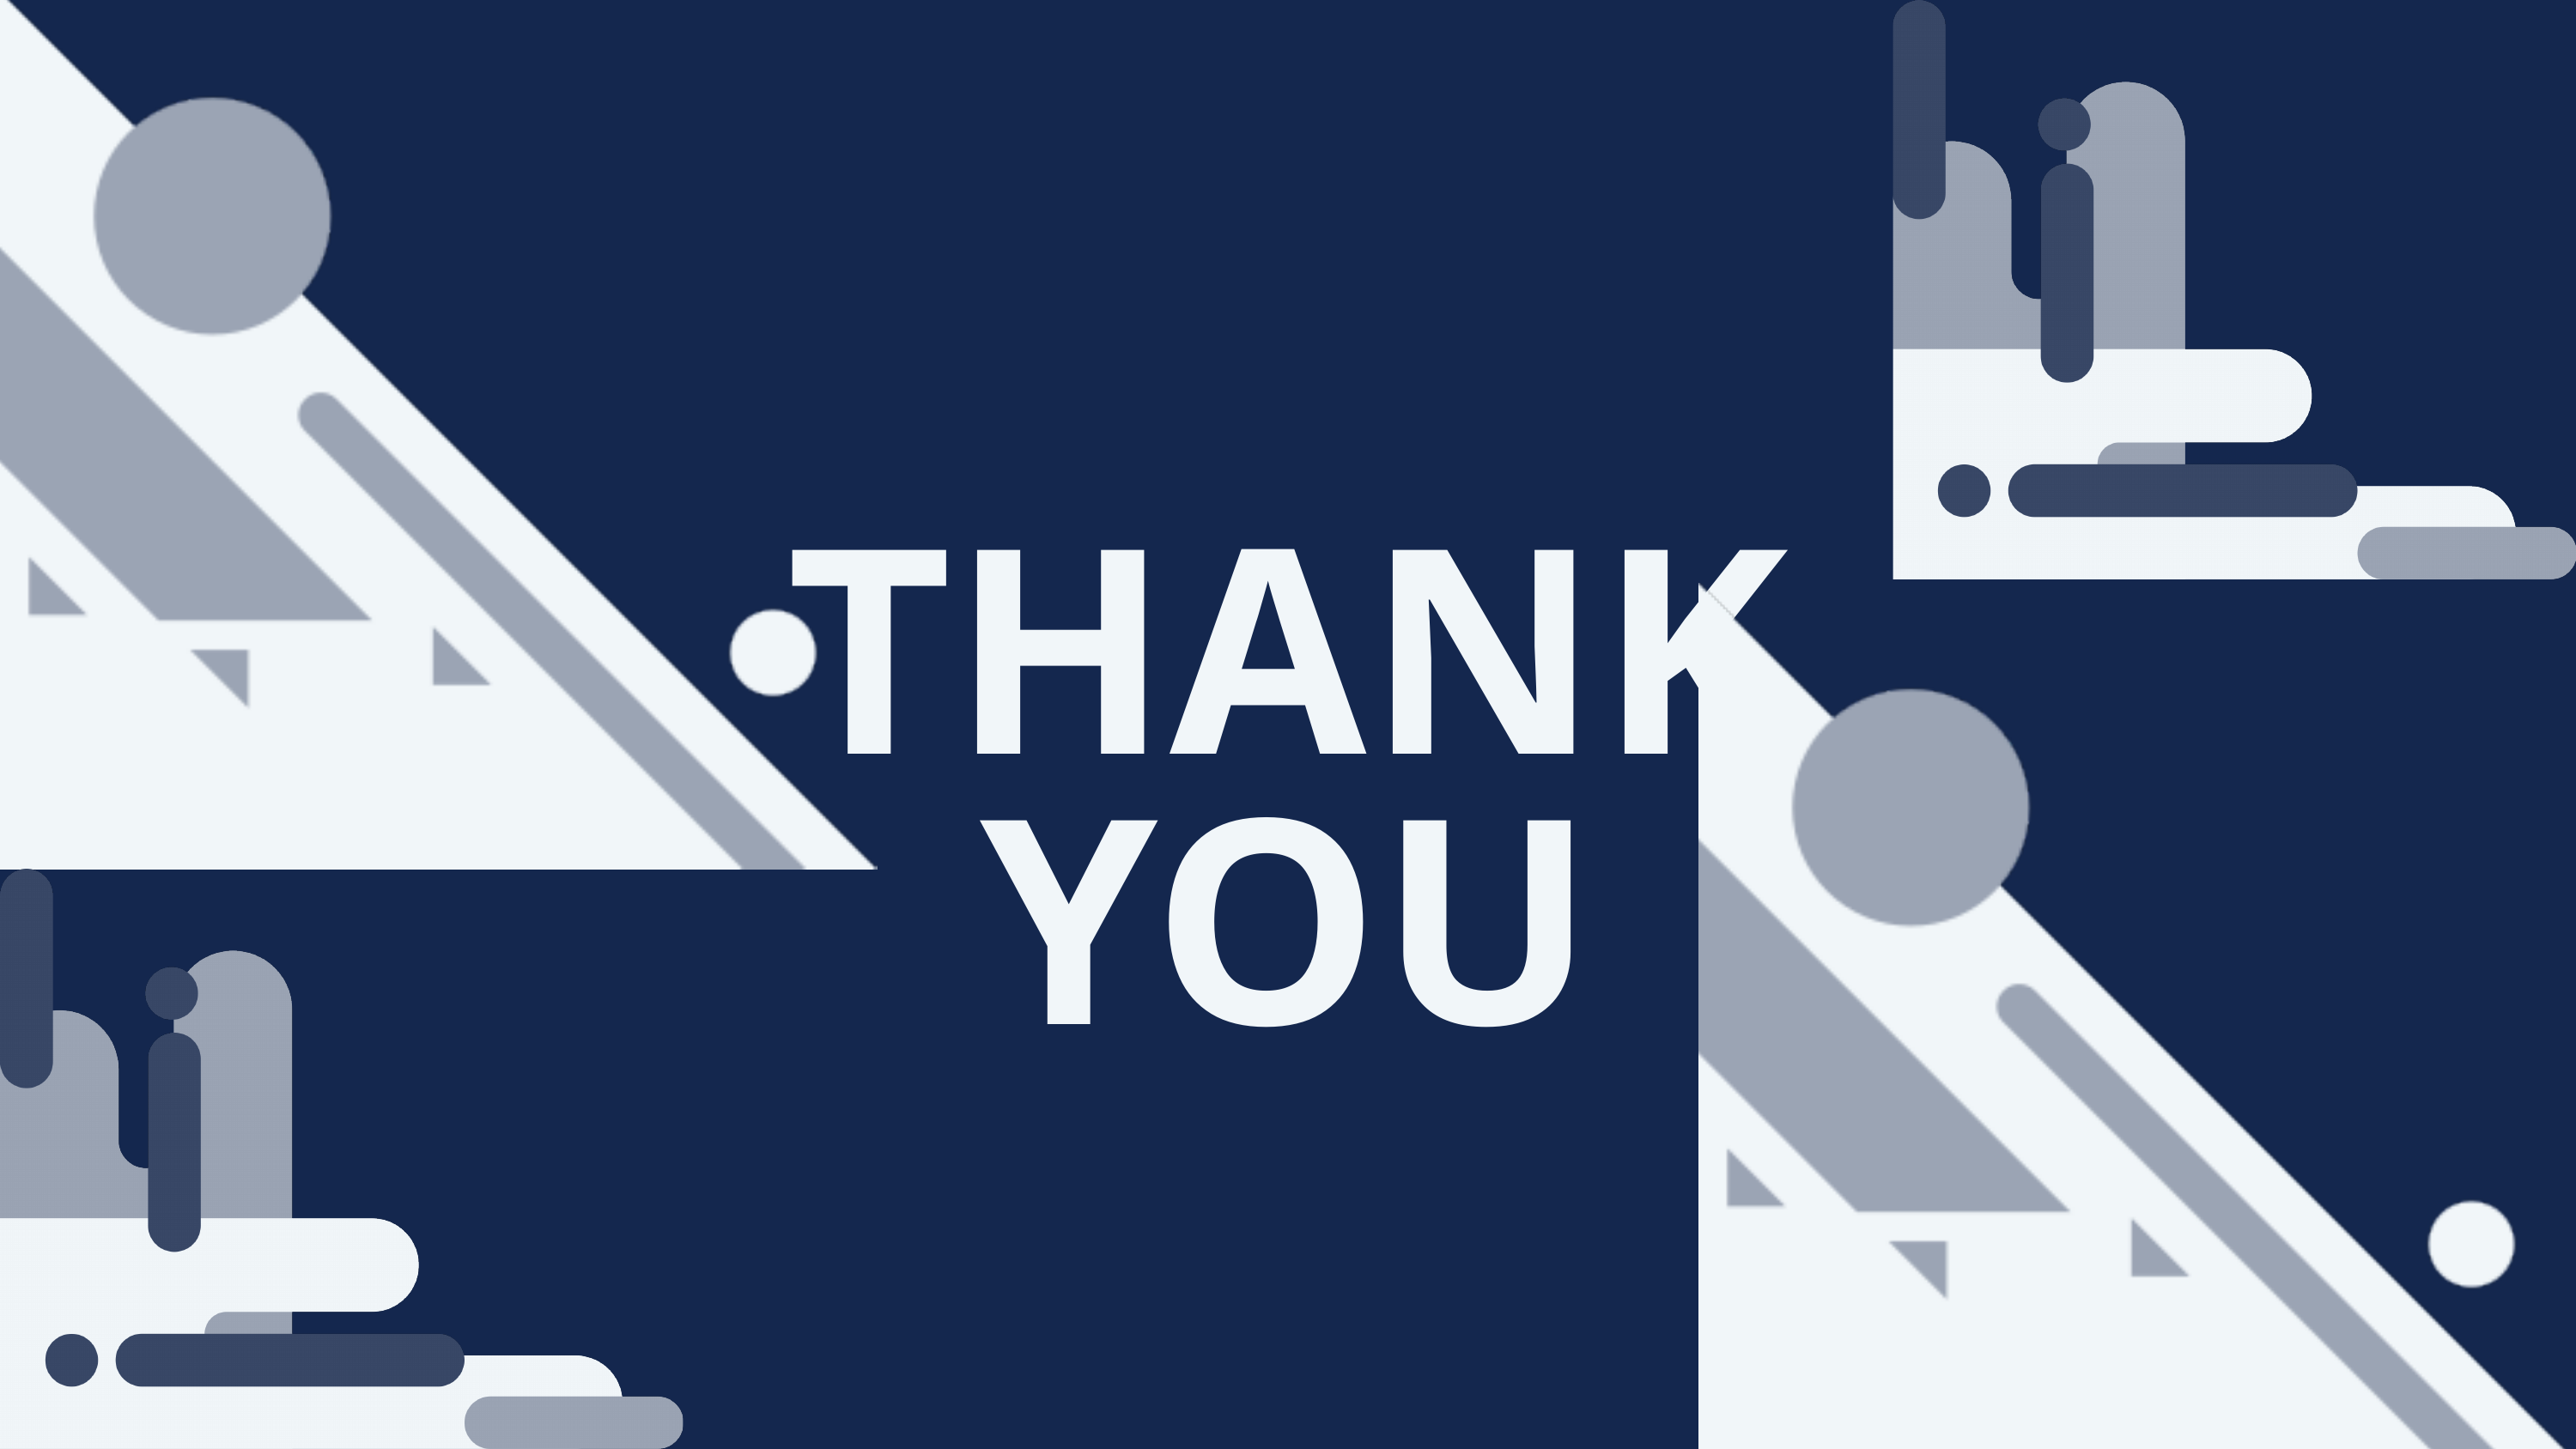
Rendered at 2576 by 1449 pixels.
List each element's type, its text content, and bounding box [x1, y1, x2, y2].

text_box [0, 869, 683, 1449]
text_box [0, 0, 878, 869]
text_box [1698, 583, 2576, 1449]
text_box THANK YOU [490, 537, 2086, 1079]
text_box [1893, 0, 2576, 580]
